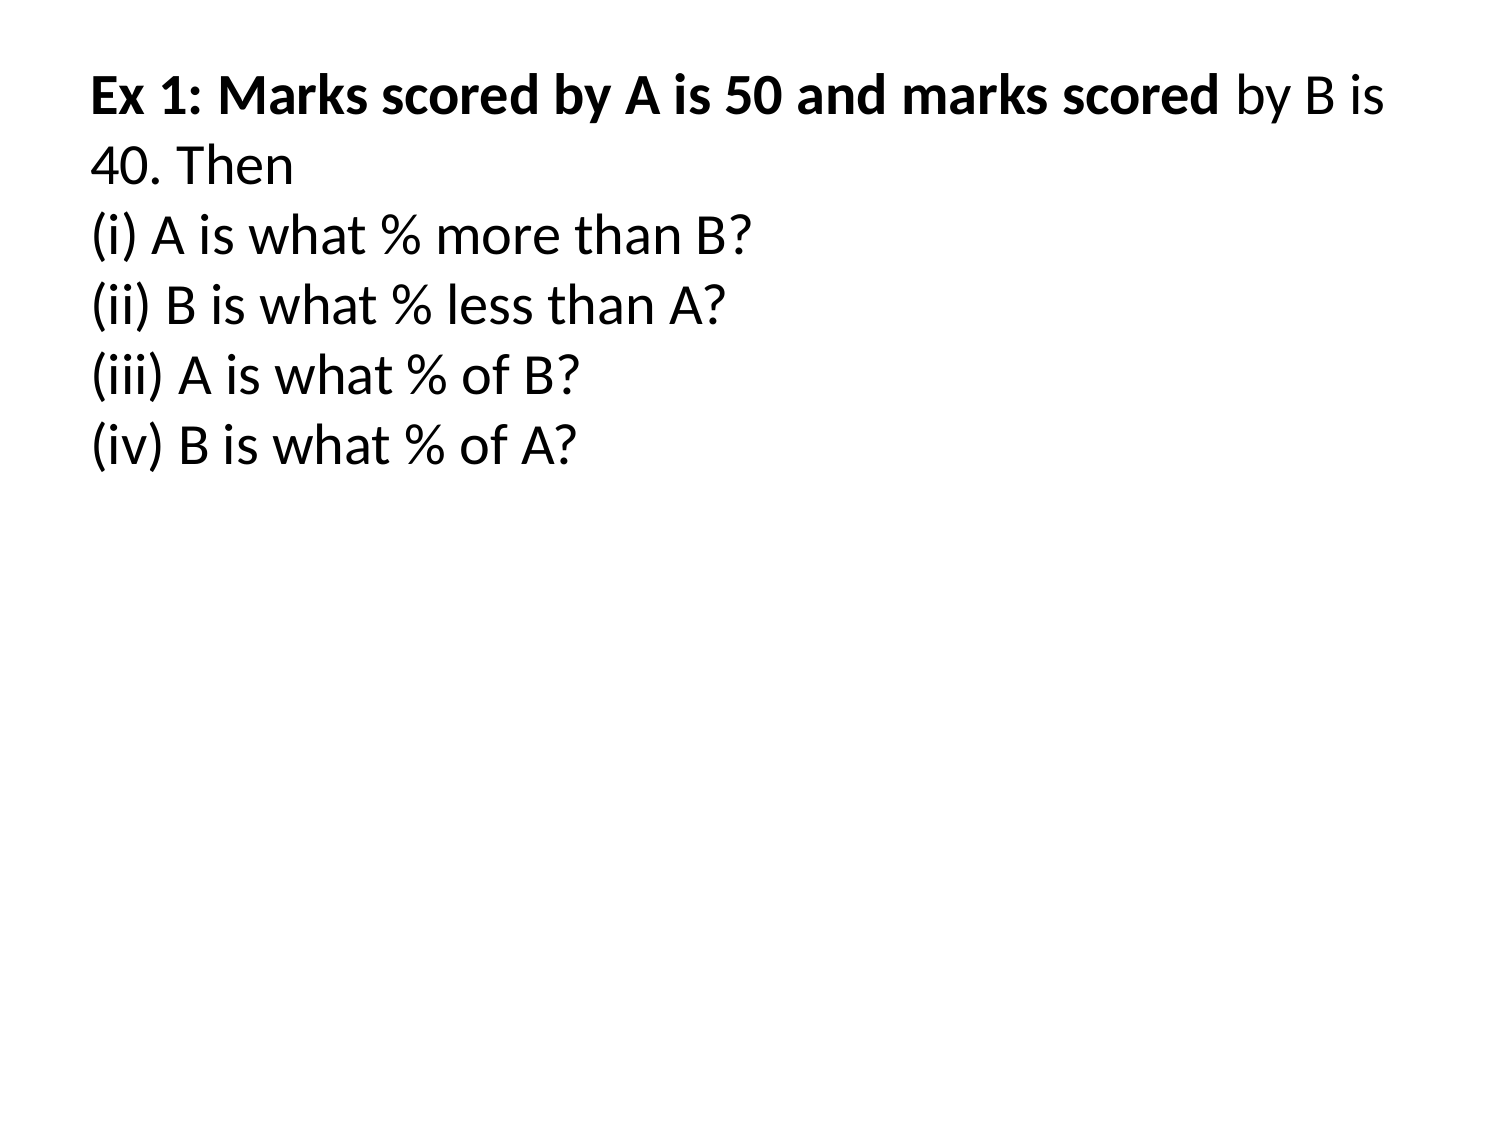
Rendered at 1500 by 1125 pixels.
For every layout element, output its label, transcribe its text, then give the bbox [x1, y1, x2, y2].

title Ex 1: Marks scored by A is 50 and marks scored by B is 40. Then (i) A is what % more than B? (ii) B is what % less than A? (iii) A is what % of B? (iv) B is what % of A? [75, 45, 1438, 488]
